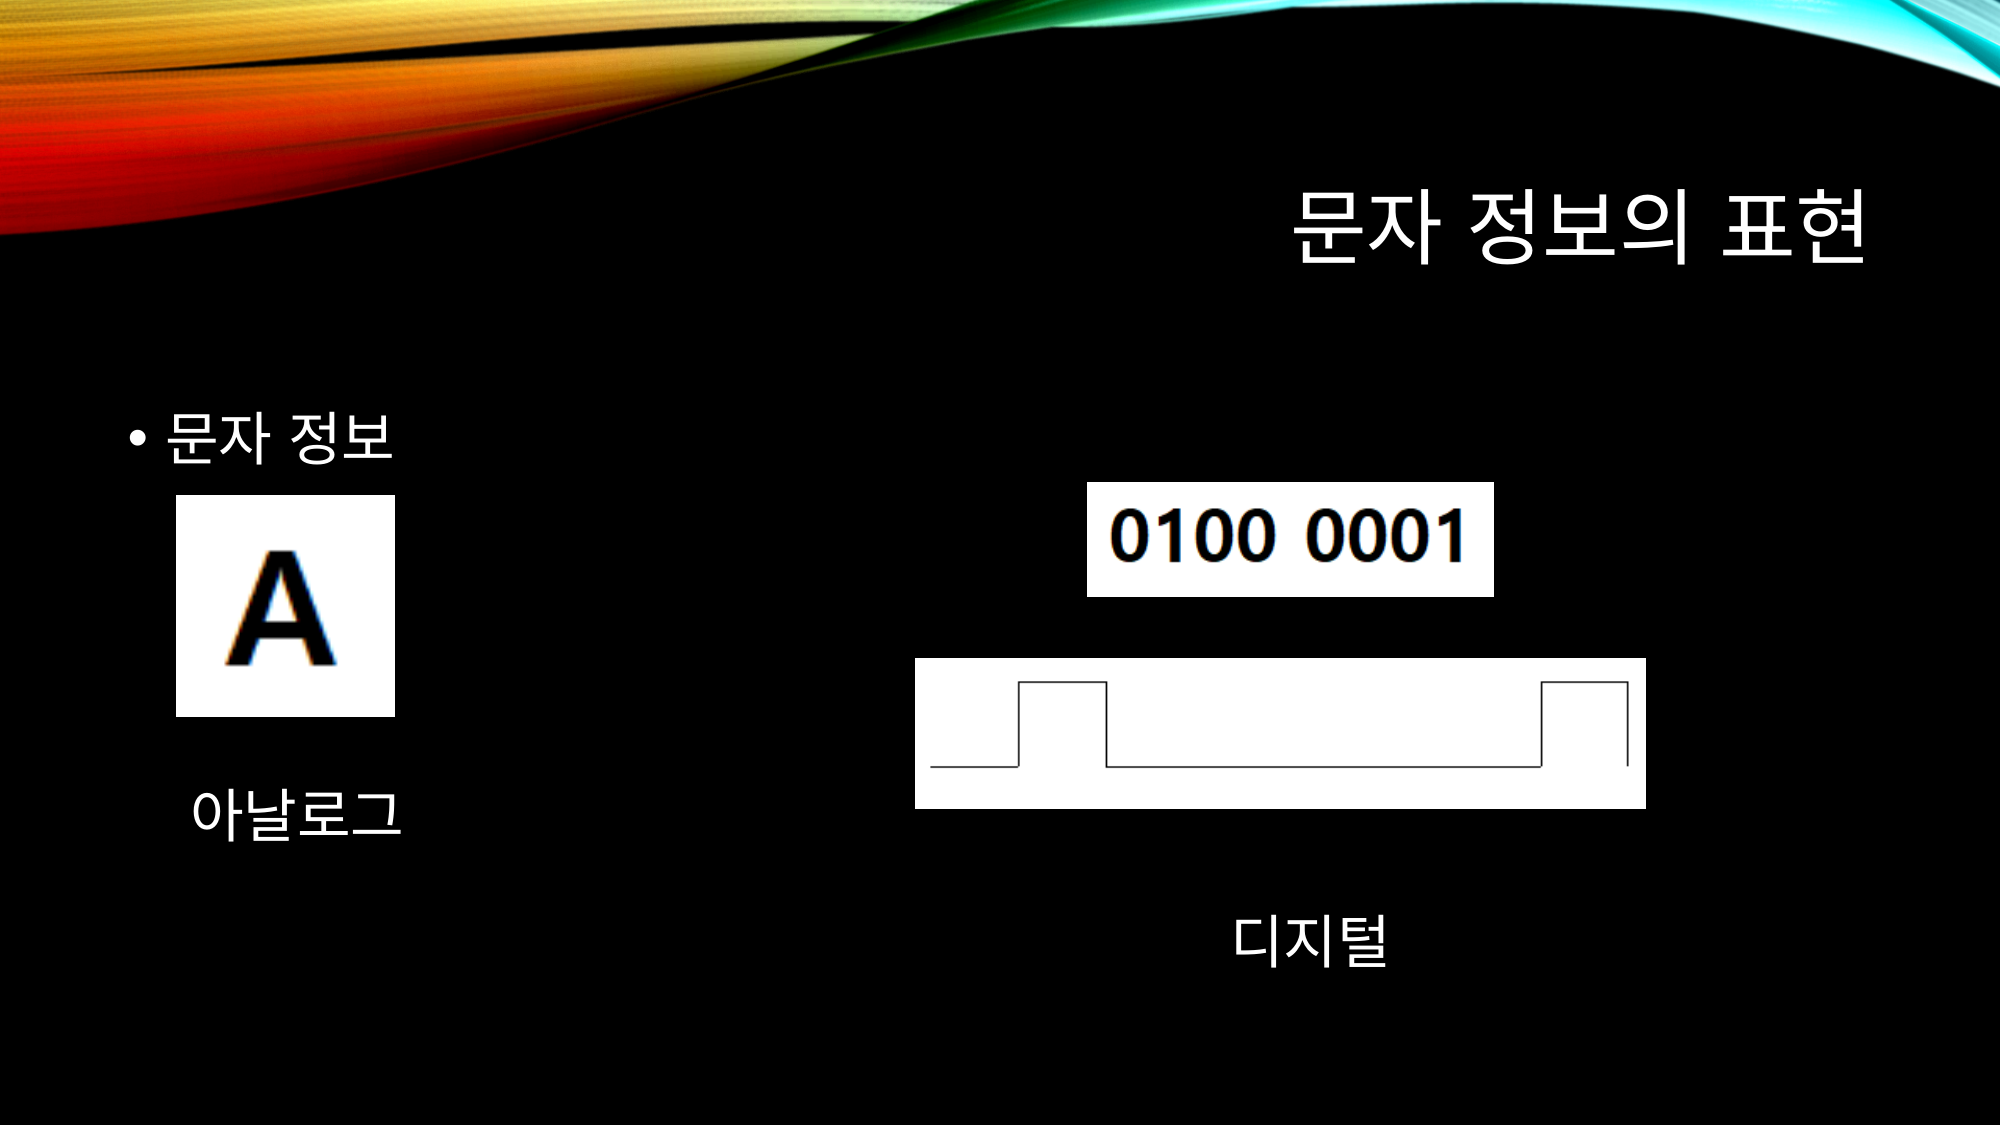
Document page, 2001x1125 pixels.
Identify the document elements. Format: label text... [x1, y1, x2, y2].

picture [915, 657, 1646, 809]
picture [176, 494, 395, 717]
list 문자 정보 아날로그 디지털 [112, 360, 1888, 1021]
title 문자 정보의 표현 [474, 125, 1888, 338]
picture [1087, 482, 1495, 597]
picture [0, 0, 2000, 237]
